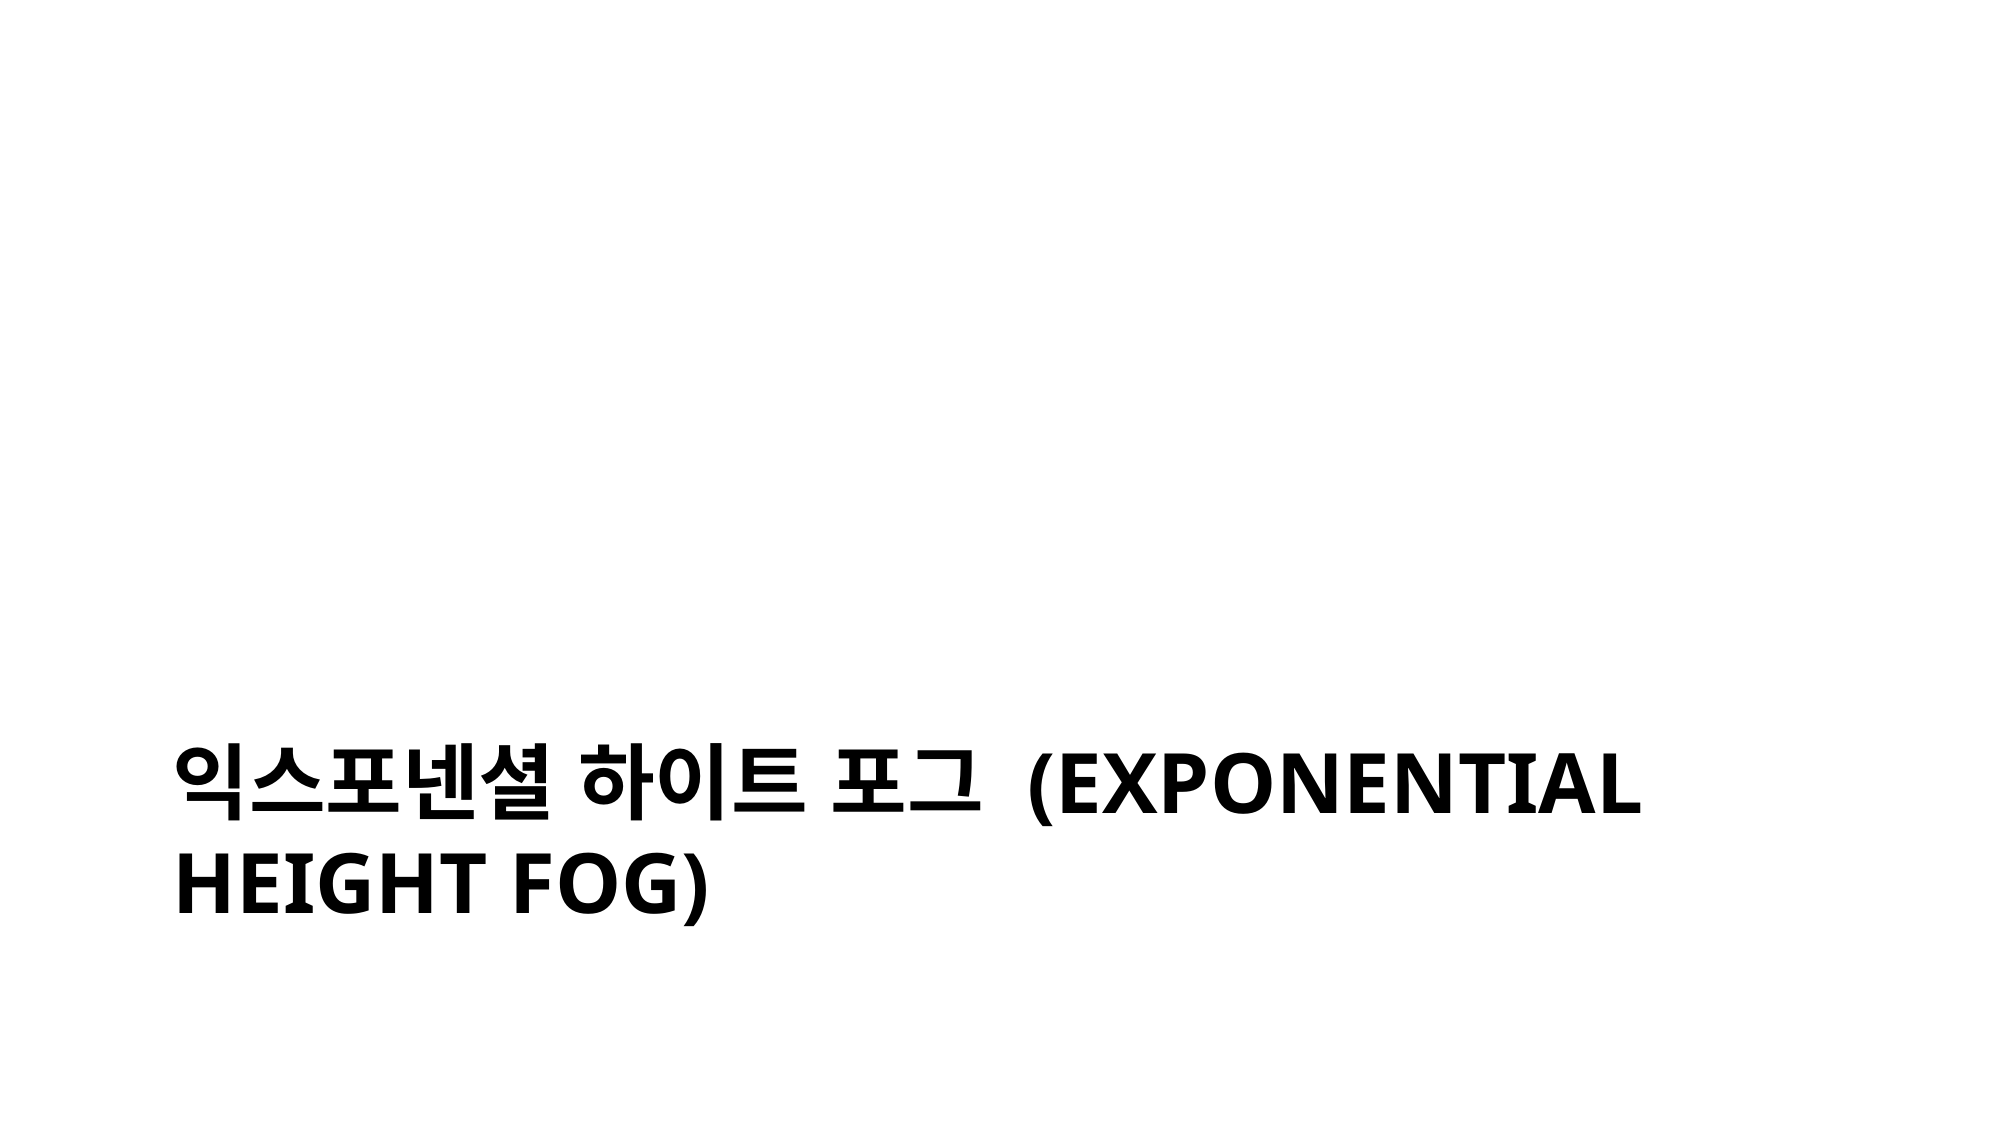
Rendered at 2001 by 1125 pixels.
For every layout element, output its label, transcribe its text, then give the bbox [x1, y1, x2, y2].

title 익스포넨셜 하이트 포그 (Exponential Height Fog) [157, 722, 1858, 947]
